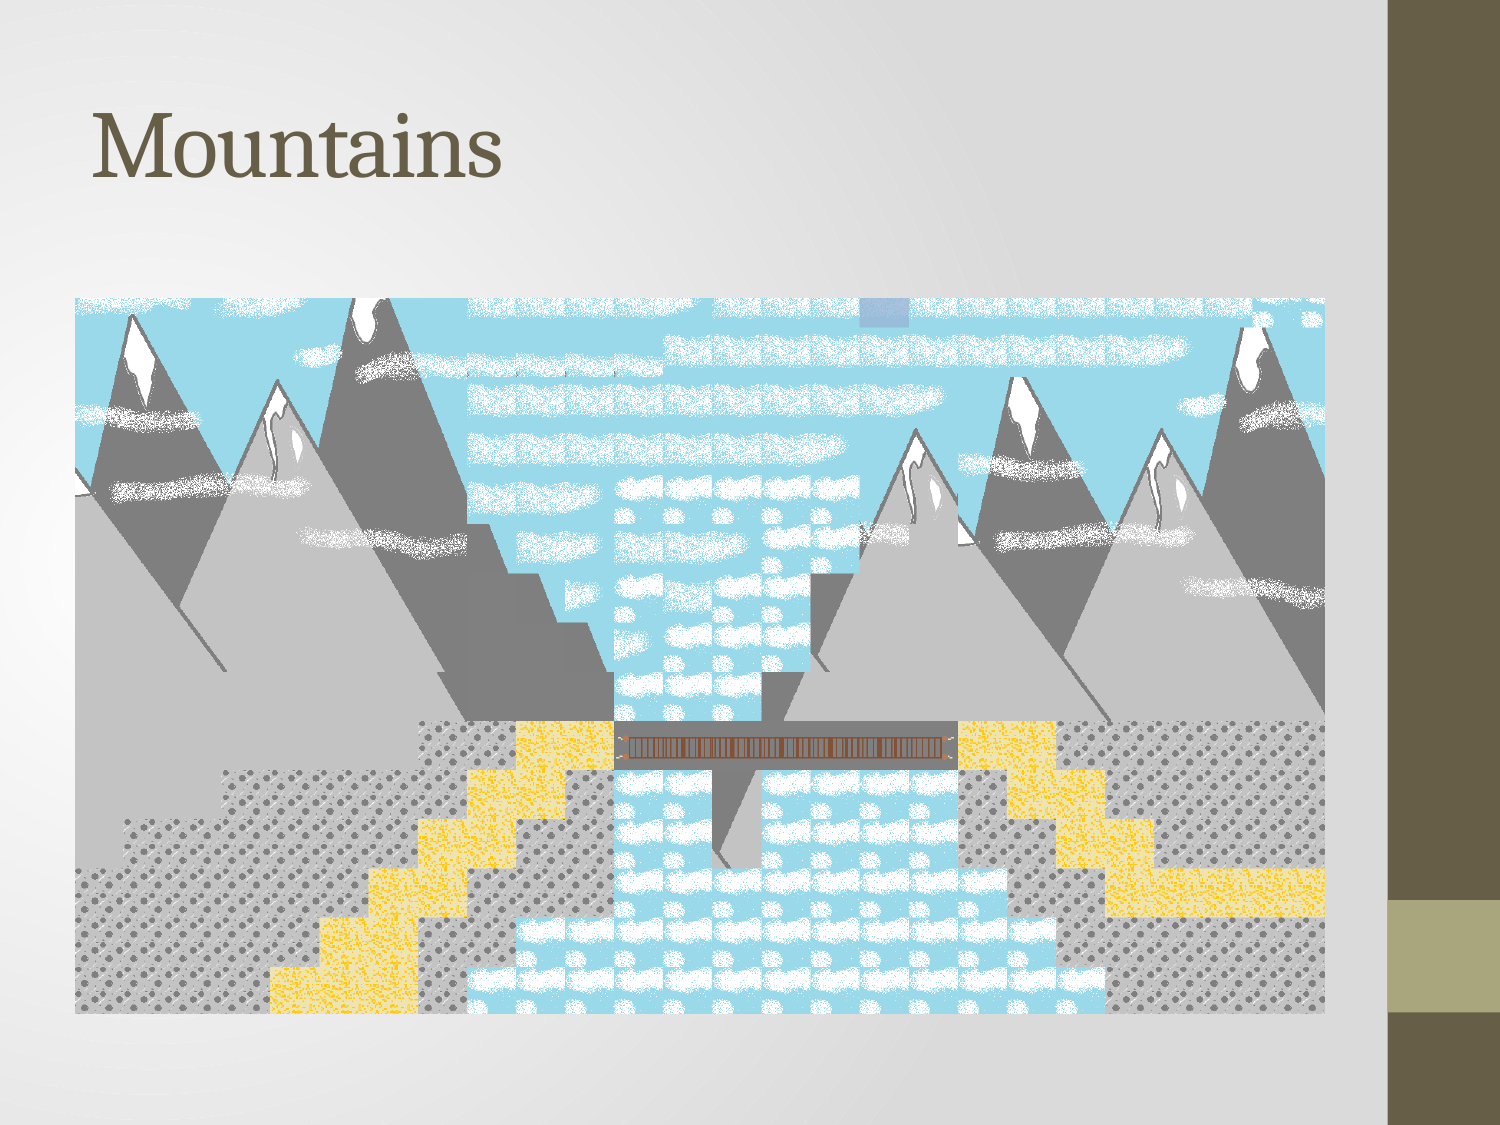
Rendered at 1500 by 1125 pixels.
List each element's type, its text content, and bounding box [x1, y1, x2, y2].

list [74, 298, 1326, 1015]
title Mountains [75, 45, 1325, 233]
